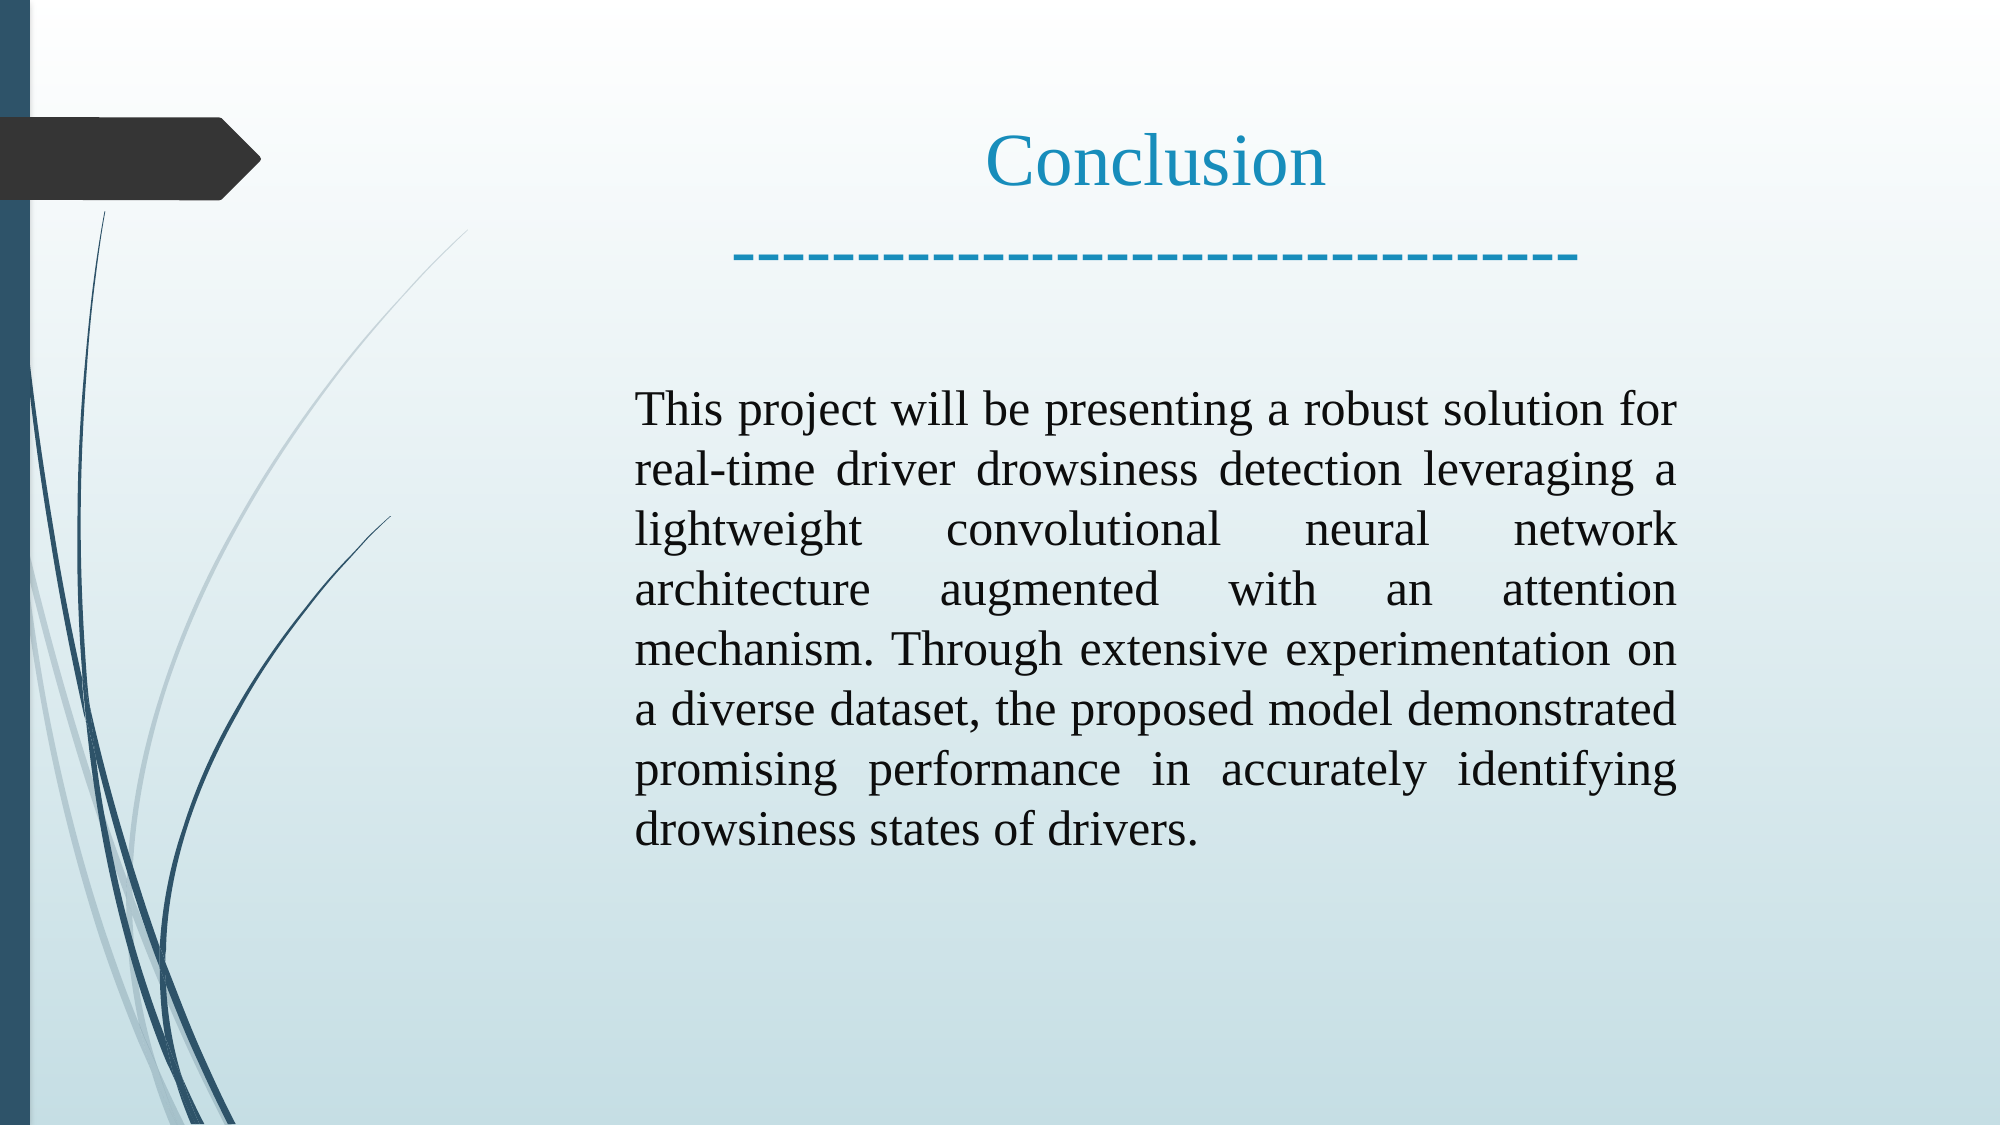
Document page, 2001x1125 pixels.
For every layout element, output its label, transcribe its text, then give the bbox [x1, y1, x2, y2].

title Conclusion ---------------------------------- [425, 102, 1888, 313]
list This project will be presenting a robust solution for real-time driver drowsiness detection leveraging a lightweight convolutional neural network architecture augmented with an attention mechanism. Through extensive experimentation on a diverse dataset, the proposed model demonstrated promising performance in accurately identifying drowsiness states of drivers. [619, 368, 1694, 988]
